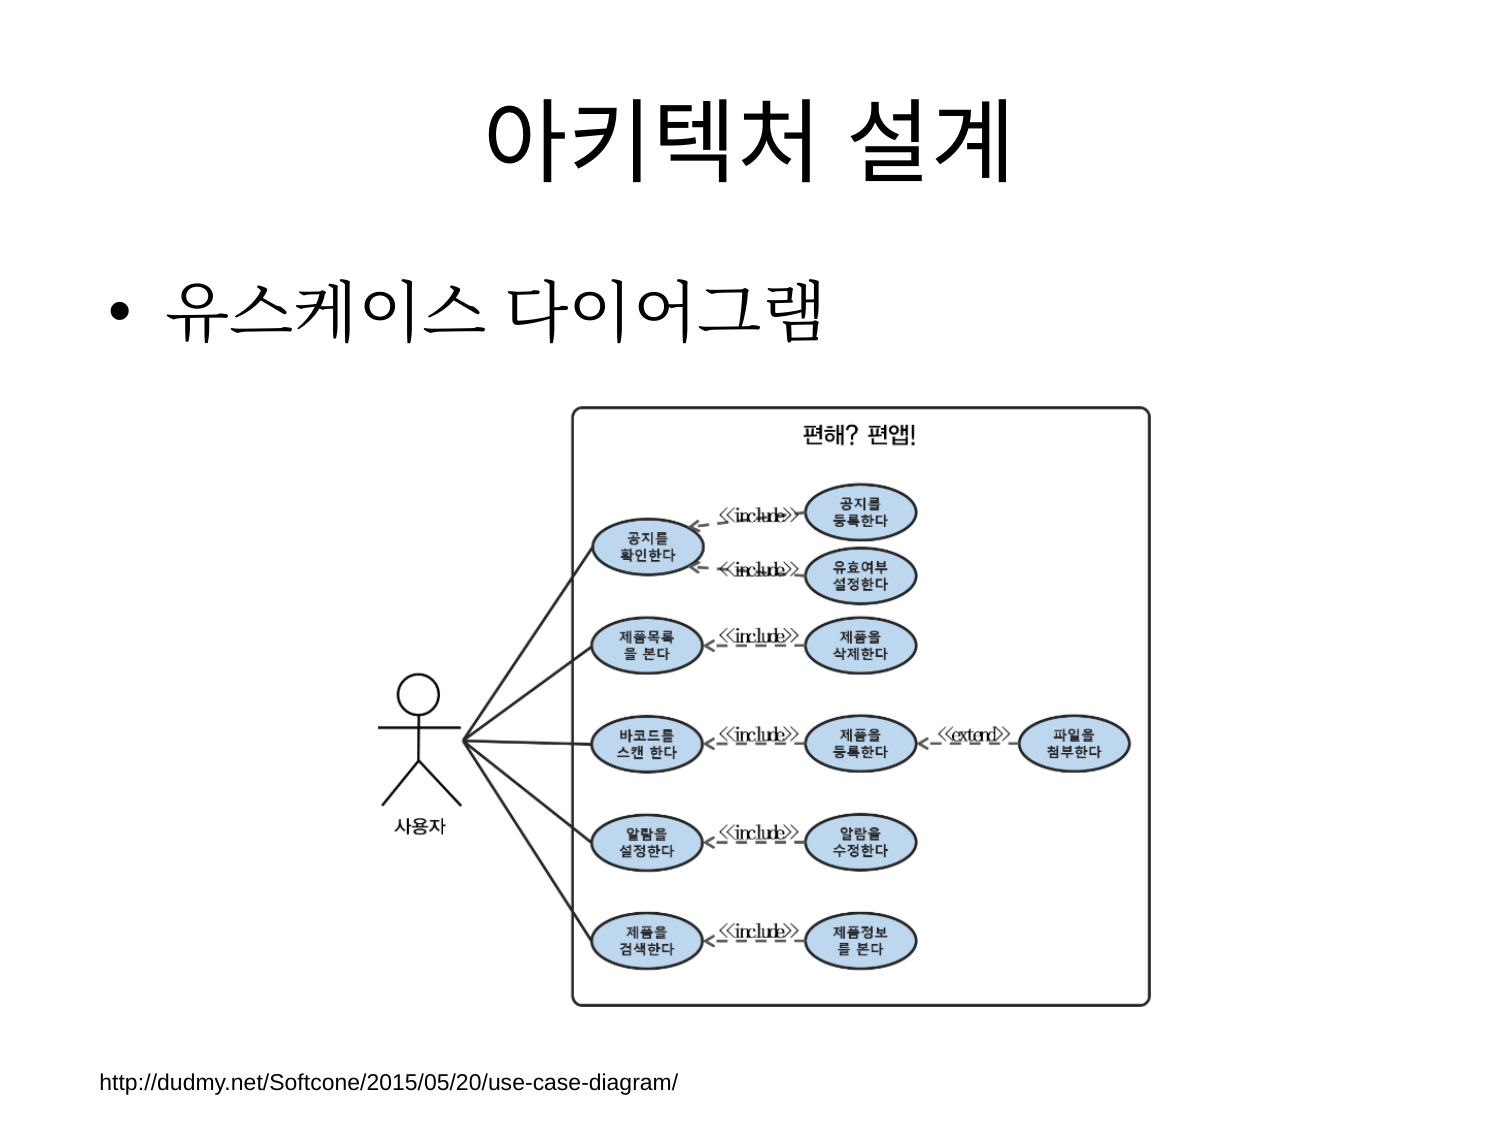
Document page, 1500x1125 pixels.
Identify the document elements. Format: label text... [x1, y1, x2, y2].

text_box http://dudmy.net/Softcone/2015/05/20/use-case-diagram/ [84, 1060, 1419, 1103]
picture [374, 399, 1155, 1010]
title 아키텍처 설계 [75, 45, 1425, 233]
list 유스케이스 다이어그램 [75, 262, 1425, 1005]
